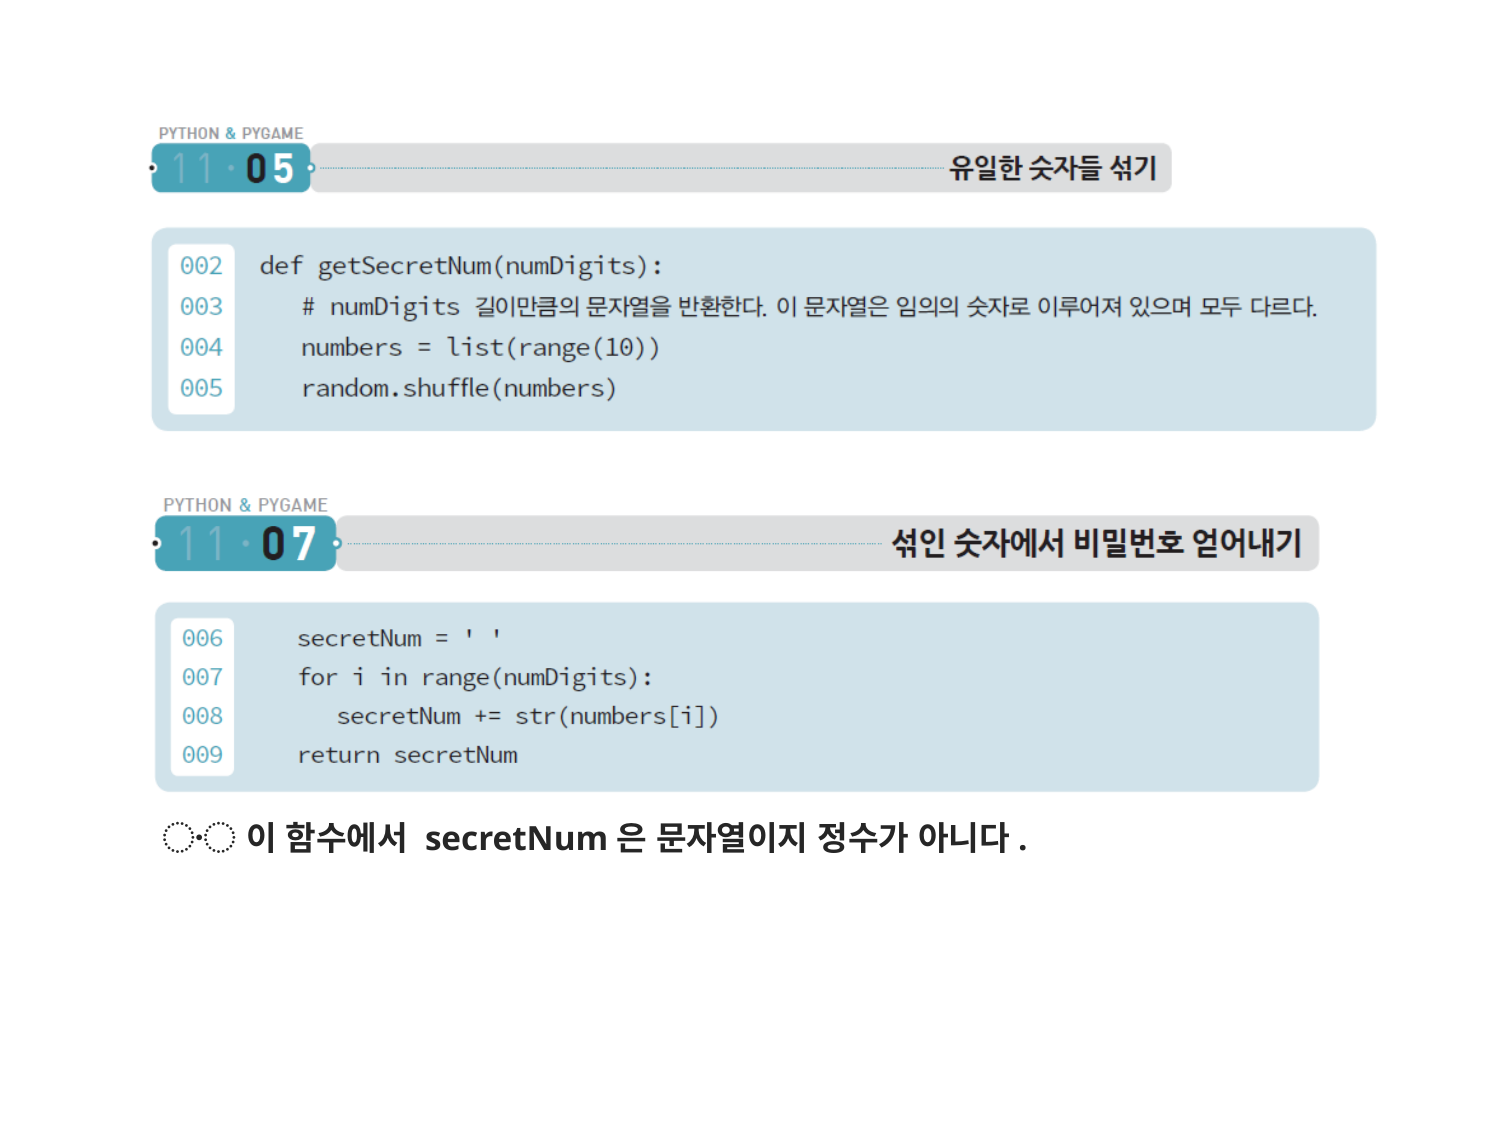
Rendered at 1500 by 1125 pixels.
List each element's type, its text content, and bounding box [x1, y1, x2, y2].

picture [147, 221, 1382, 435]
picture [146, 491, 1326, 797]
picture [146, 121, 1178, 200]
text_box 〮 이 함수에서 secretNum은 문자열이지 정수가 아니다. [147, 810, 1445, 865]
